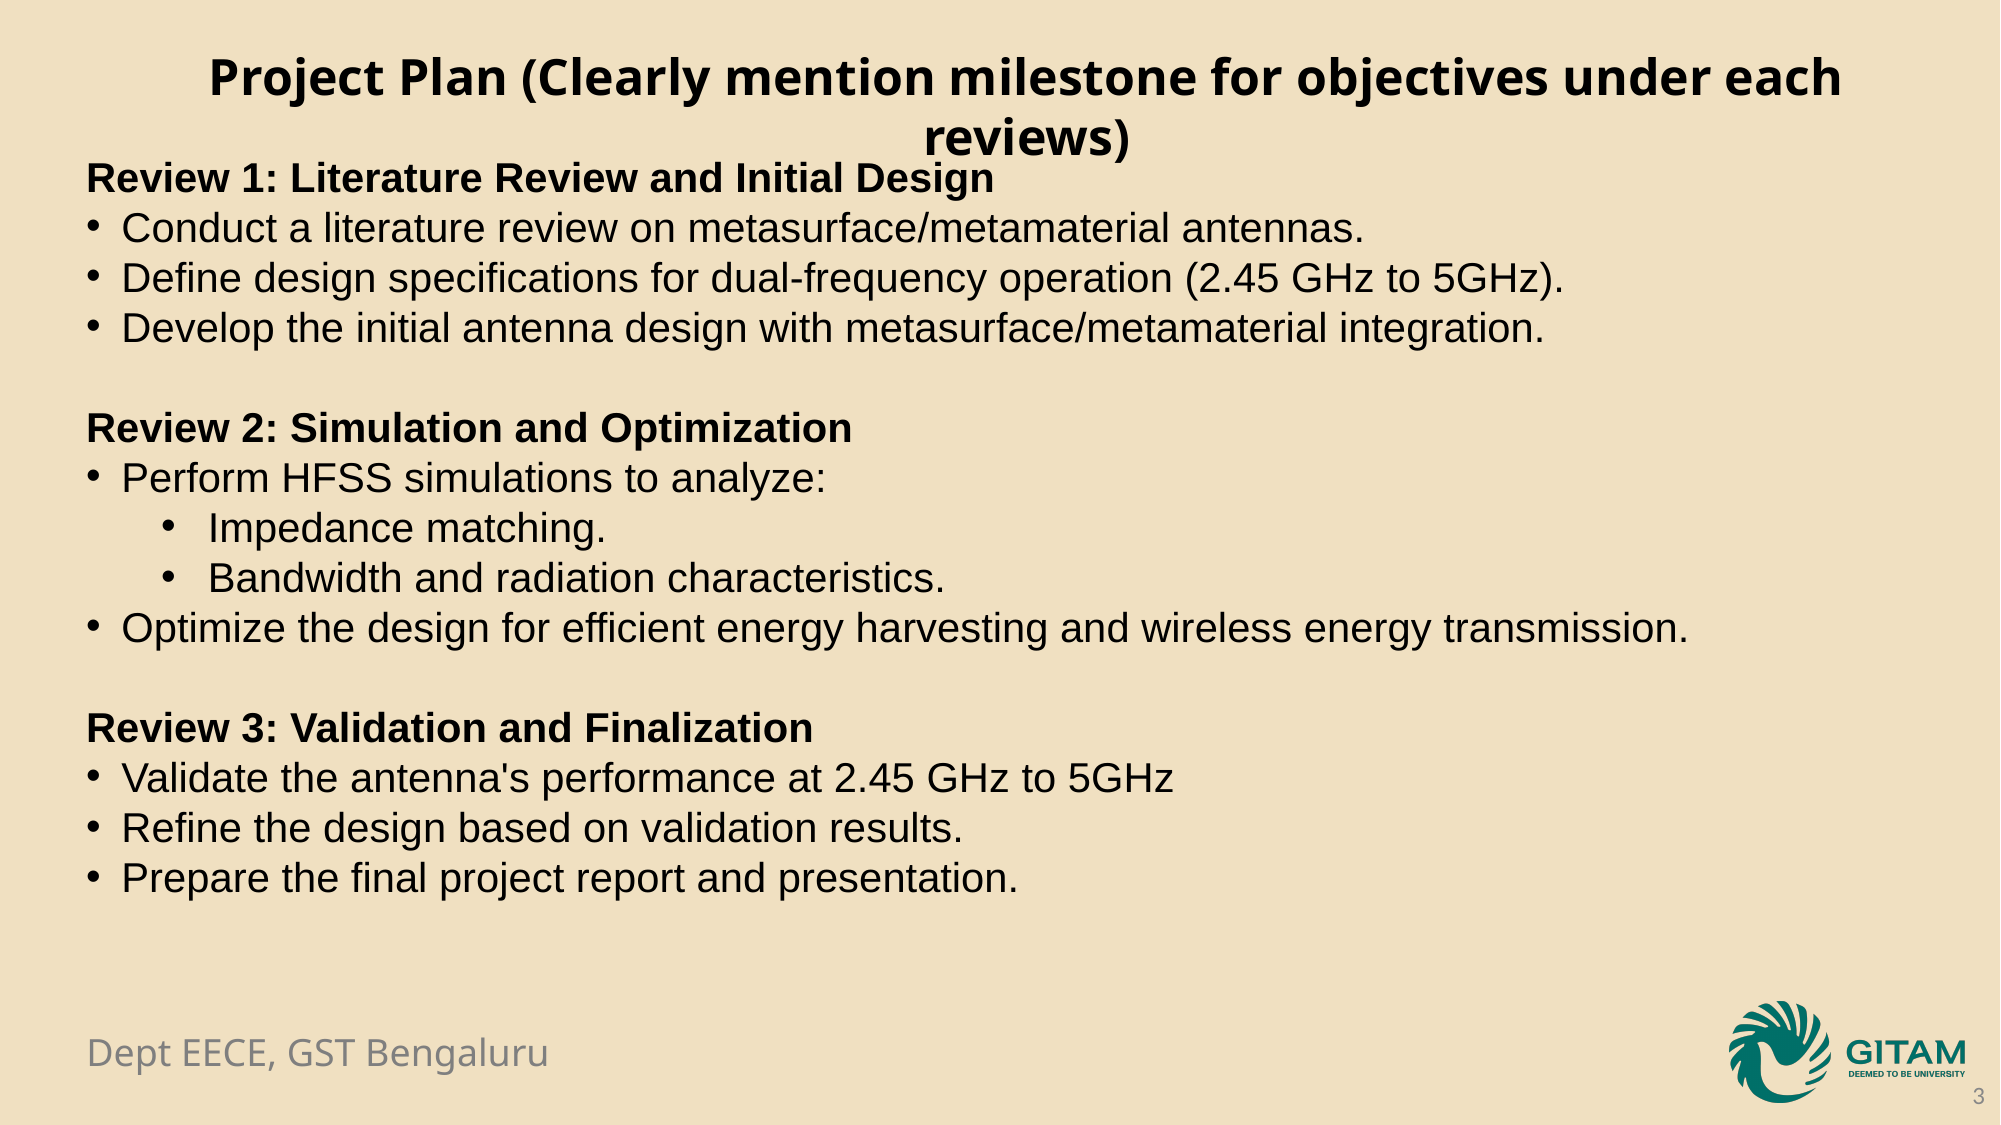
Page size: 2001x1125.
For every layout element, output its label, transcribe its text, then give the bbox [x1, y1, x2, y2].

picture [1929, 1001, 1965, 1065]
text_box Review 1: Literature Review and Initial Design Conduct a literature review on metasurface/metamaterial antennas. Define design specifications for dual-frequency operation (2.45 GHz to 5GHz). Develop the initial antenna design with metasurface/metamaterial integration. Review 2: Simulation and Optimization Perform HFSS simulations to analyze: Impedance matching. Bandwidth and radiation characteristics. Optimize the design for efficient energy harvesting and wireless energy transmission. Review 3: Validation and Finalization Validate the antenna's performance at 2.45 GHz to 5GHz Refine the design based on validation results. Prepare the final project report and presentation. [70, 142, 1929, 1084]
text_box Project Plan (Clearly mention milestone for objectives under each reviews) [163, 38, 1889, 119]
slide_number 3 [1550, 1065, 2000, 1125]
